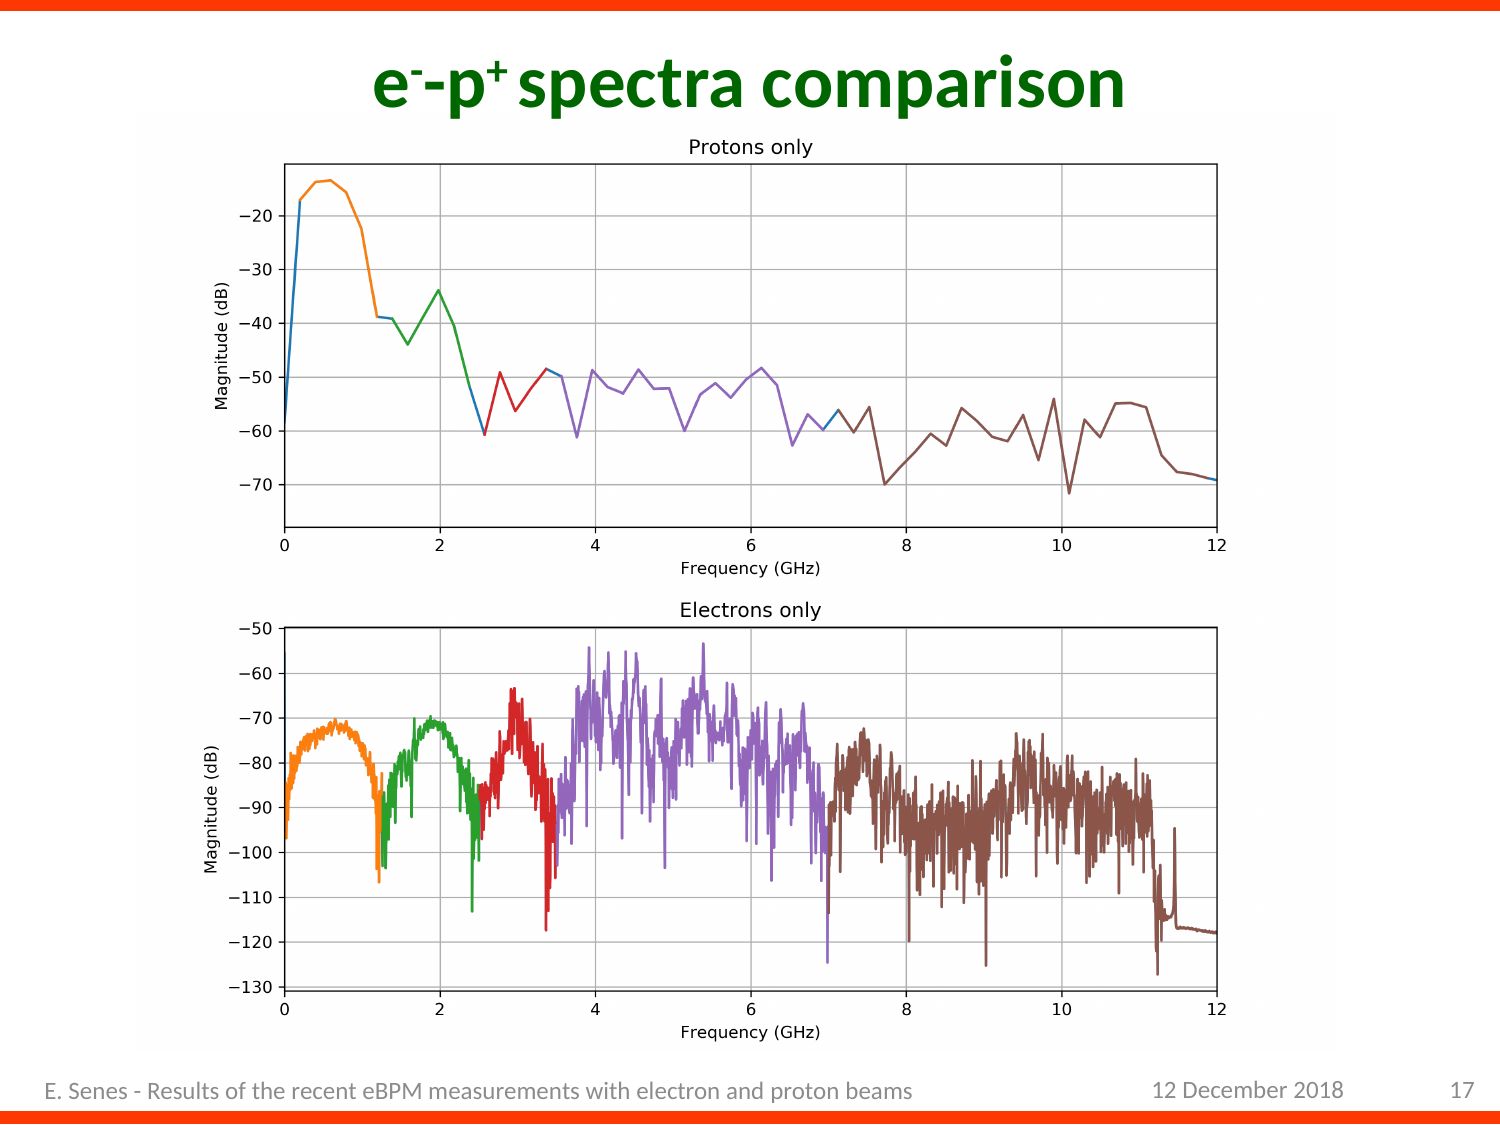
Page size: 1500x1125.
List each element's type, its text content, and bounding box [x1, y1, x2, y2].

title e--p+ spectra comparison [75, 19, 1425, 137]
footer E. Senes - Results of the recent eBPM measurements with electron and proton beams [29, 1059, 994, 1120]
slide_number 16 [1376, 1058, 1490, 1119]
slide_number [1009, 1058, 1360, 1119]
picture [134, 105, 1337, 1051]
